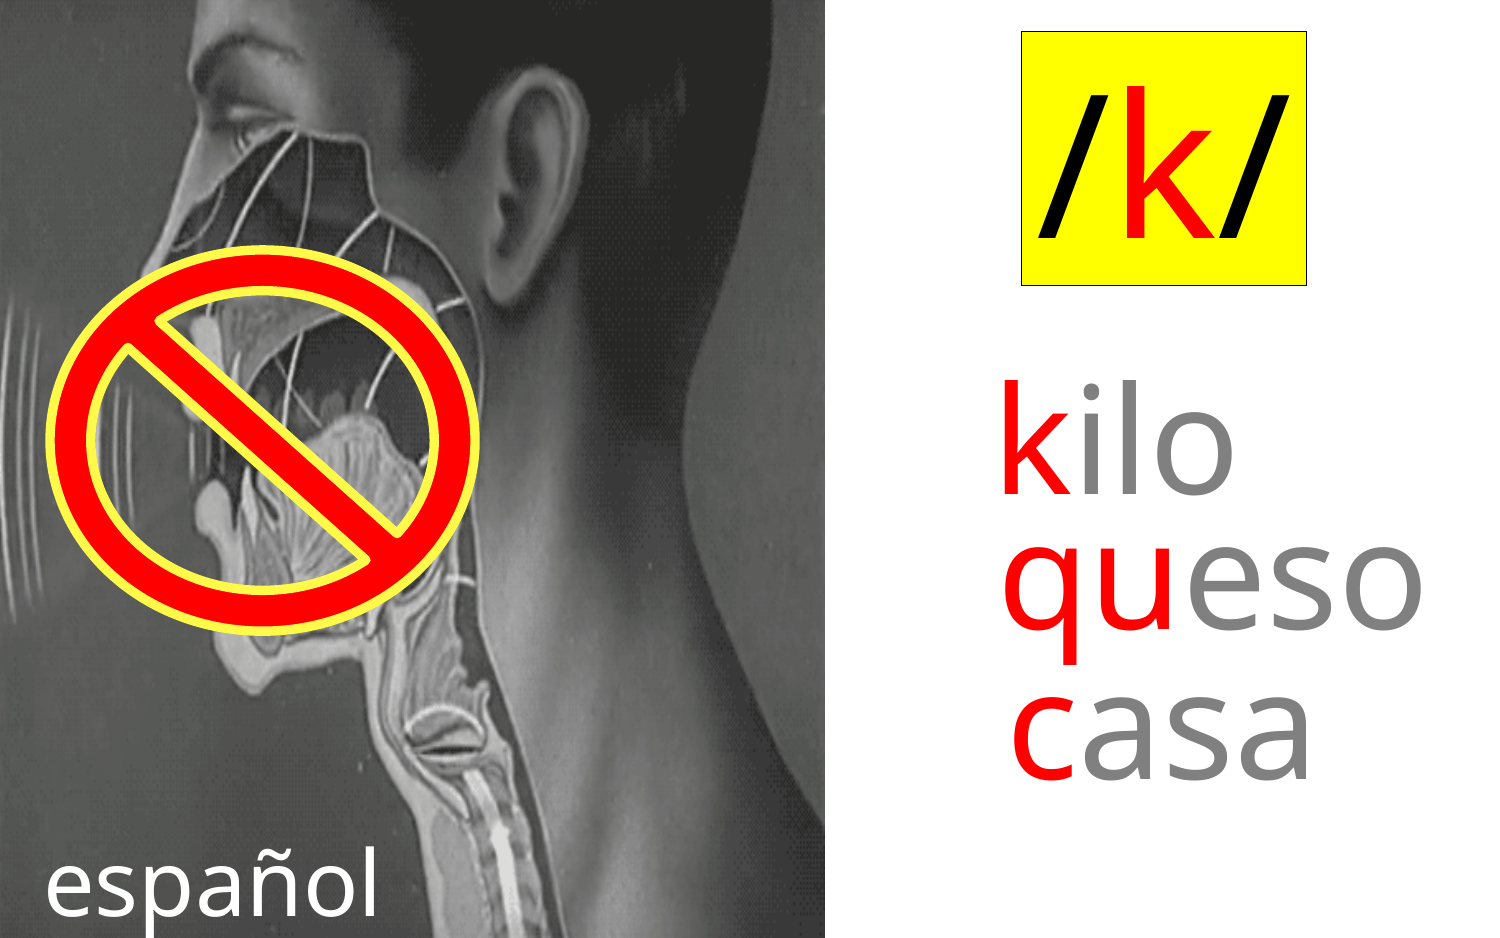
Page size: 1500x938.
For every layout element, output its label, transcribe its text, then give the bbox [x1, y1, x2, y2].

picture [0, 0, 825, 938]
text_box /k/ [1021, 31, 1307, 286]
text_box queso [982, 471, 1445, 667]
text_box kilo [977, 337, 1256, 533]
text_box casa [991, 621, 1334, 817]
